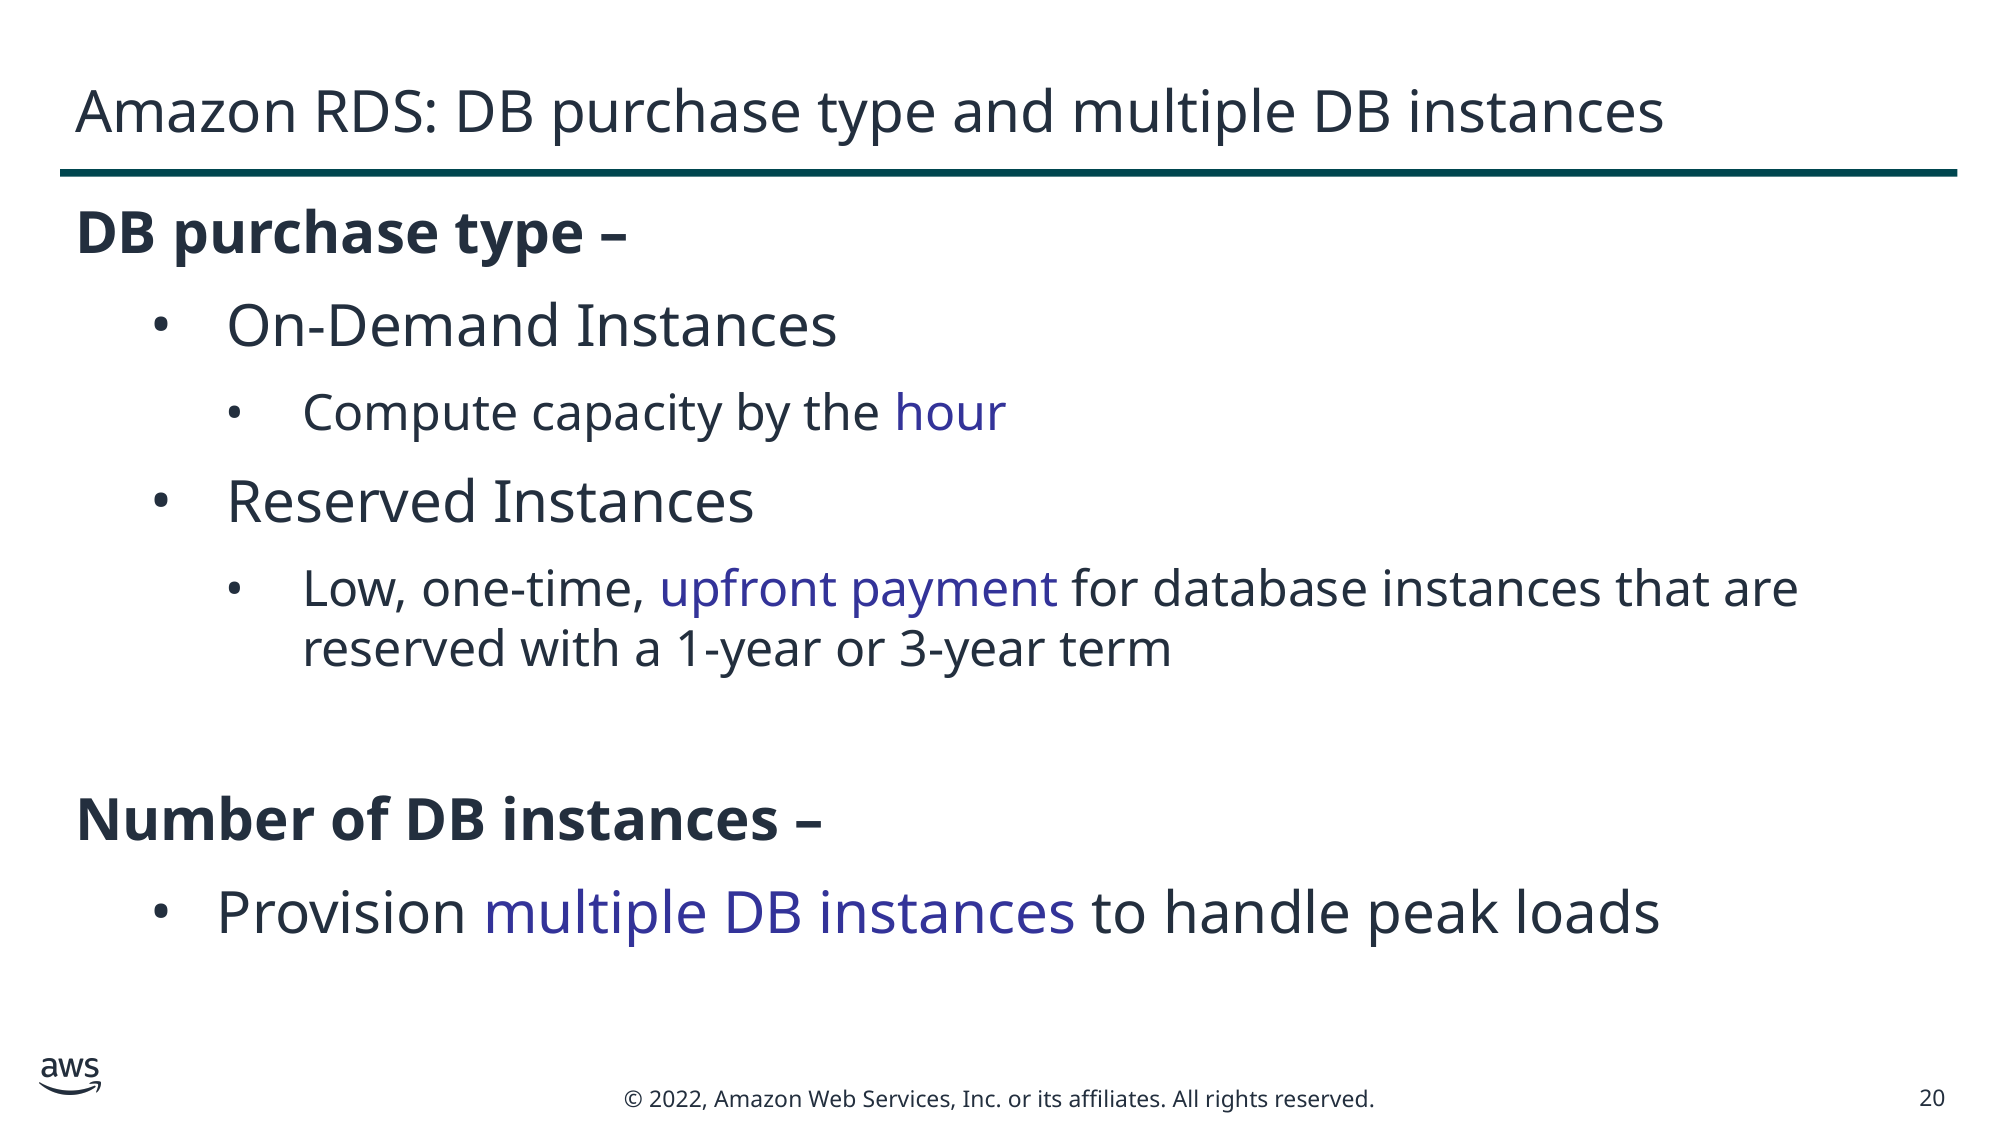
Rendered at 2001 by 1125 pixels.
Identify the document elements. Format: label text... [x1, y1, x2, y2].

picture [39, 1058, 101, 1095]
list DB purchase type – On-Demand Instances Compute capacity by the hour Reserved Instances Low, one-time, upfront payment for database instances that are reserved with a 1-year or 3-year term Number of DB instances – Provision multiple DB instances to handle peak loads [60, 187, 1961, 1056]
title Amazon RDS: DB purchase type and multiple DB instances [60, 49, 1958, 170]
slide_number 20 [1881, 1077, 1961, 1121]
